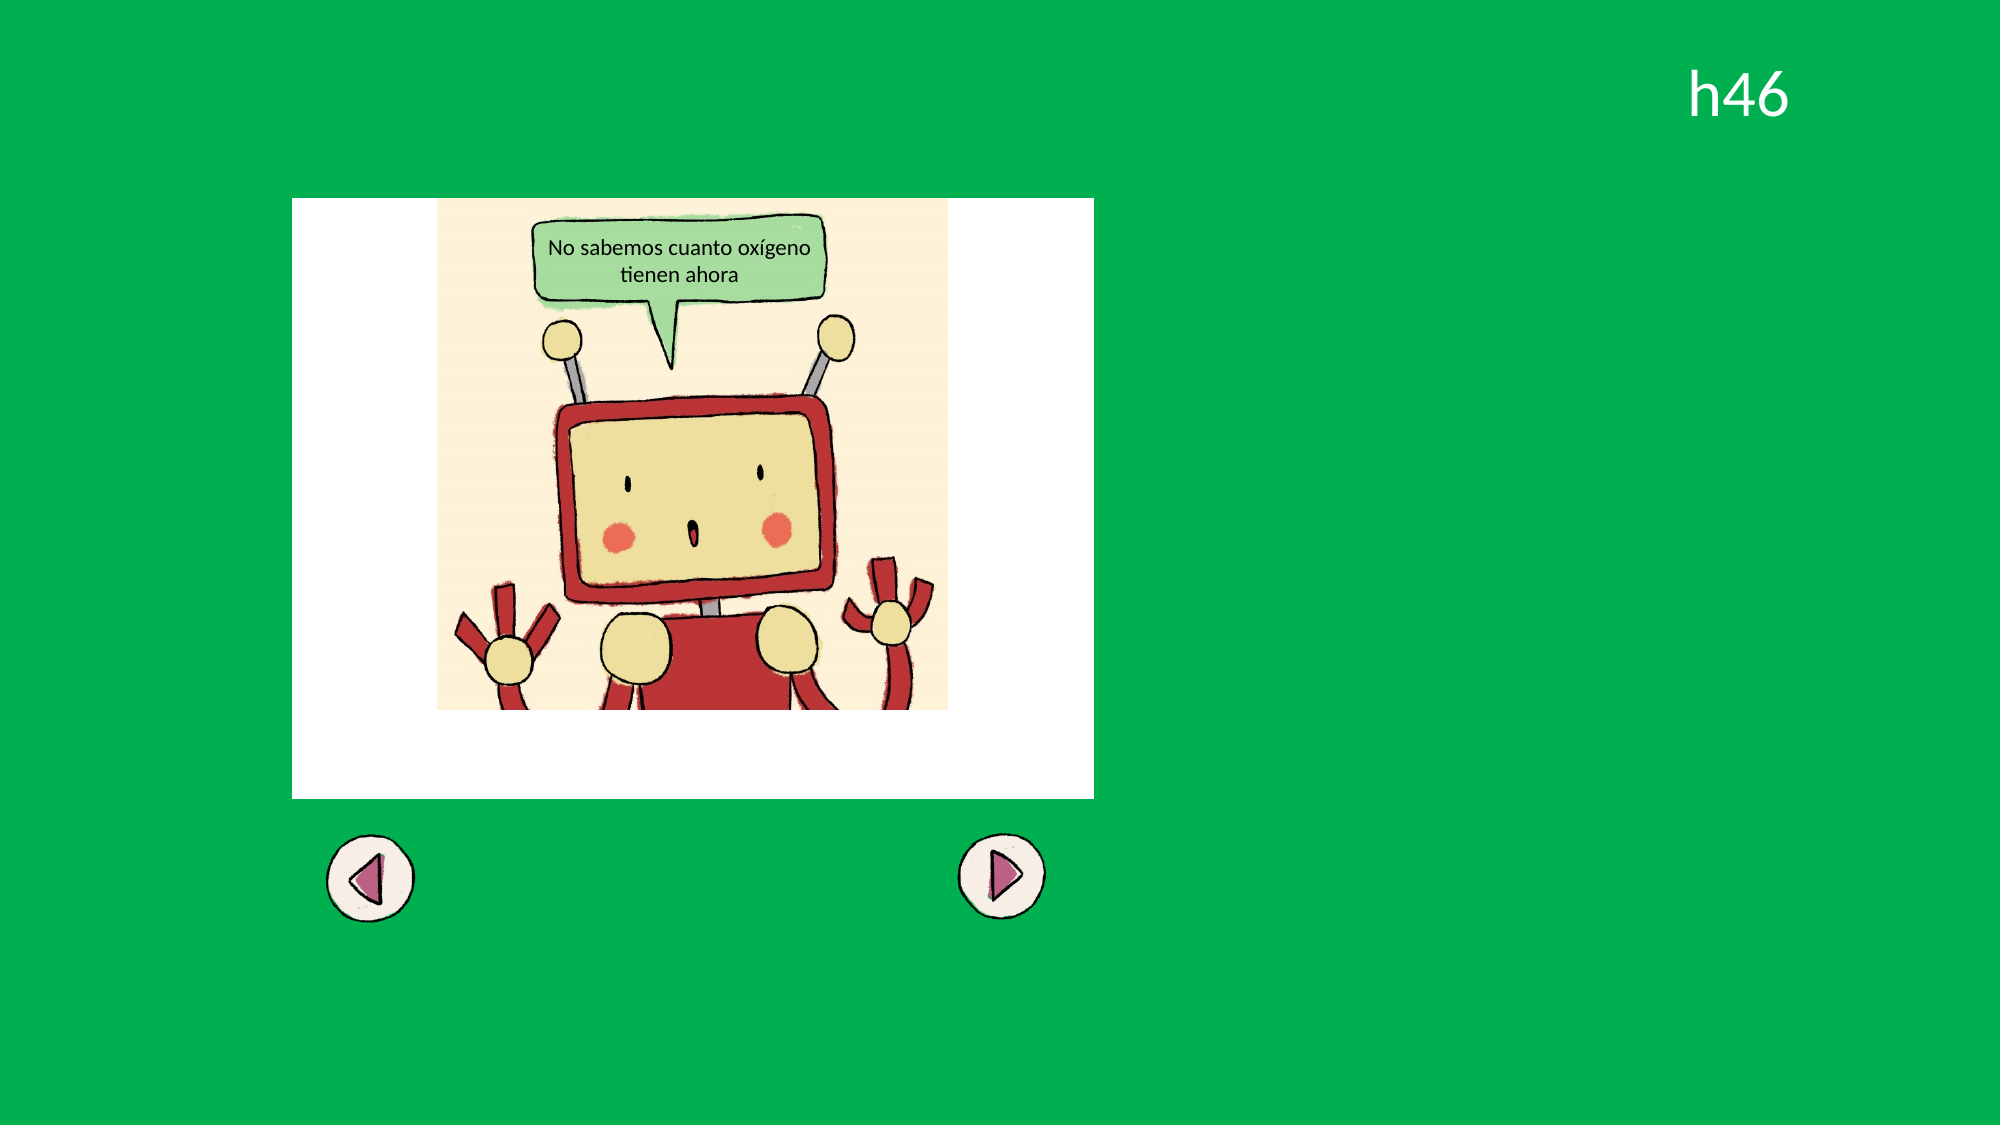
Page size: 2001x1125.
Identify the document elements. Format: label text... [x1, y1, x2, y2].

picture [324, 833, 416, 925]
picture [291, 198, 1094, 799]
text_box h46 [1672, 42, 1814, 138]
picture [956, 832, 1047, 922]
